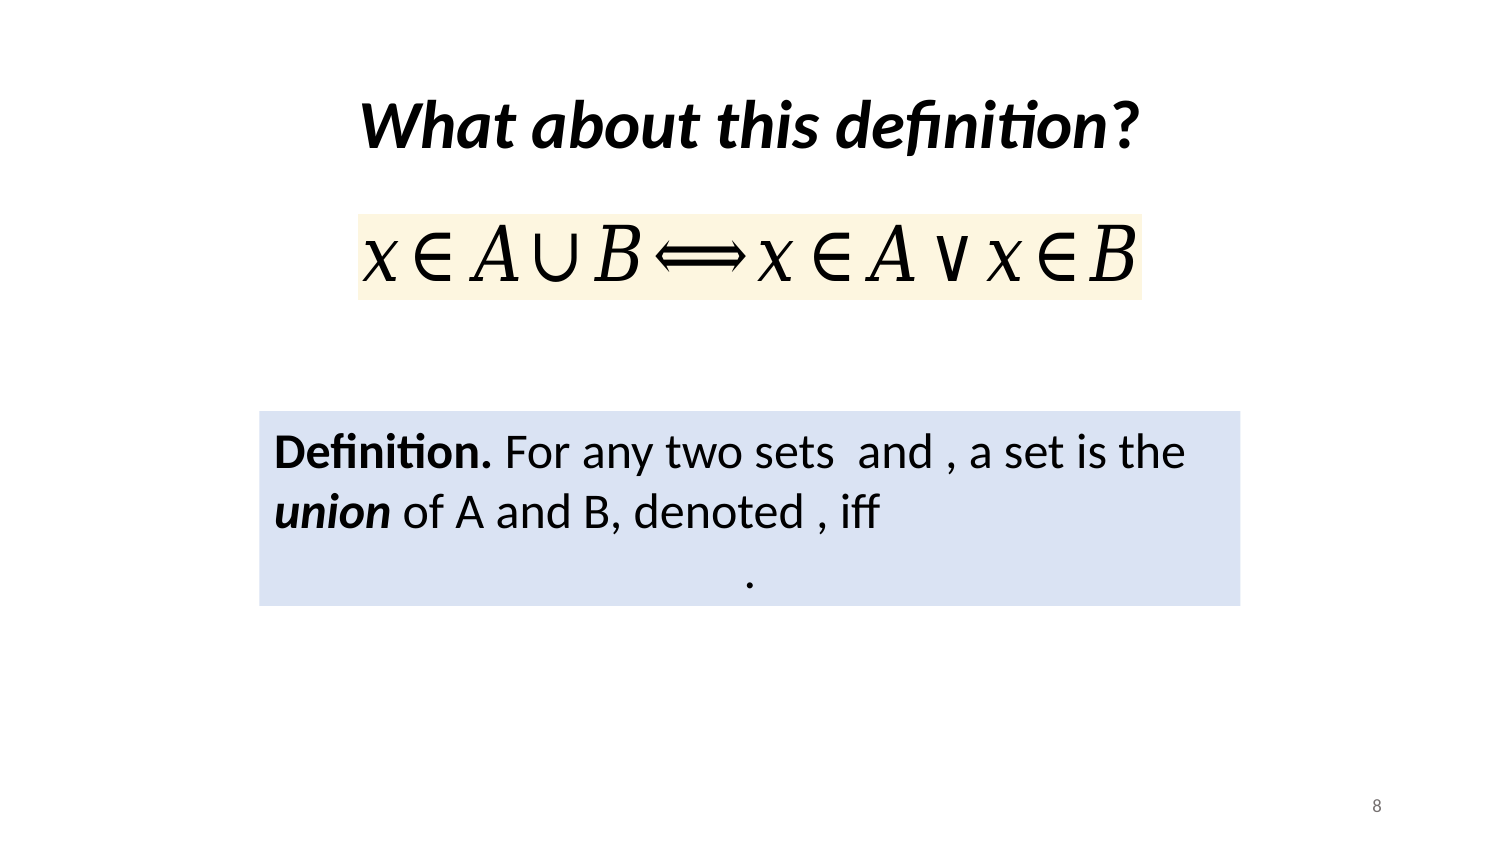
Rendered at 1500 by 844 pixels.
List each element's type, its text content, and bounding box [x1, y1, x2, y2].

slide_number 8 [1059, 782, 1397, 827]
title What about this definition? [103, 44, 1397, 208]
